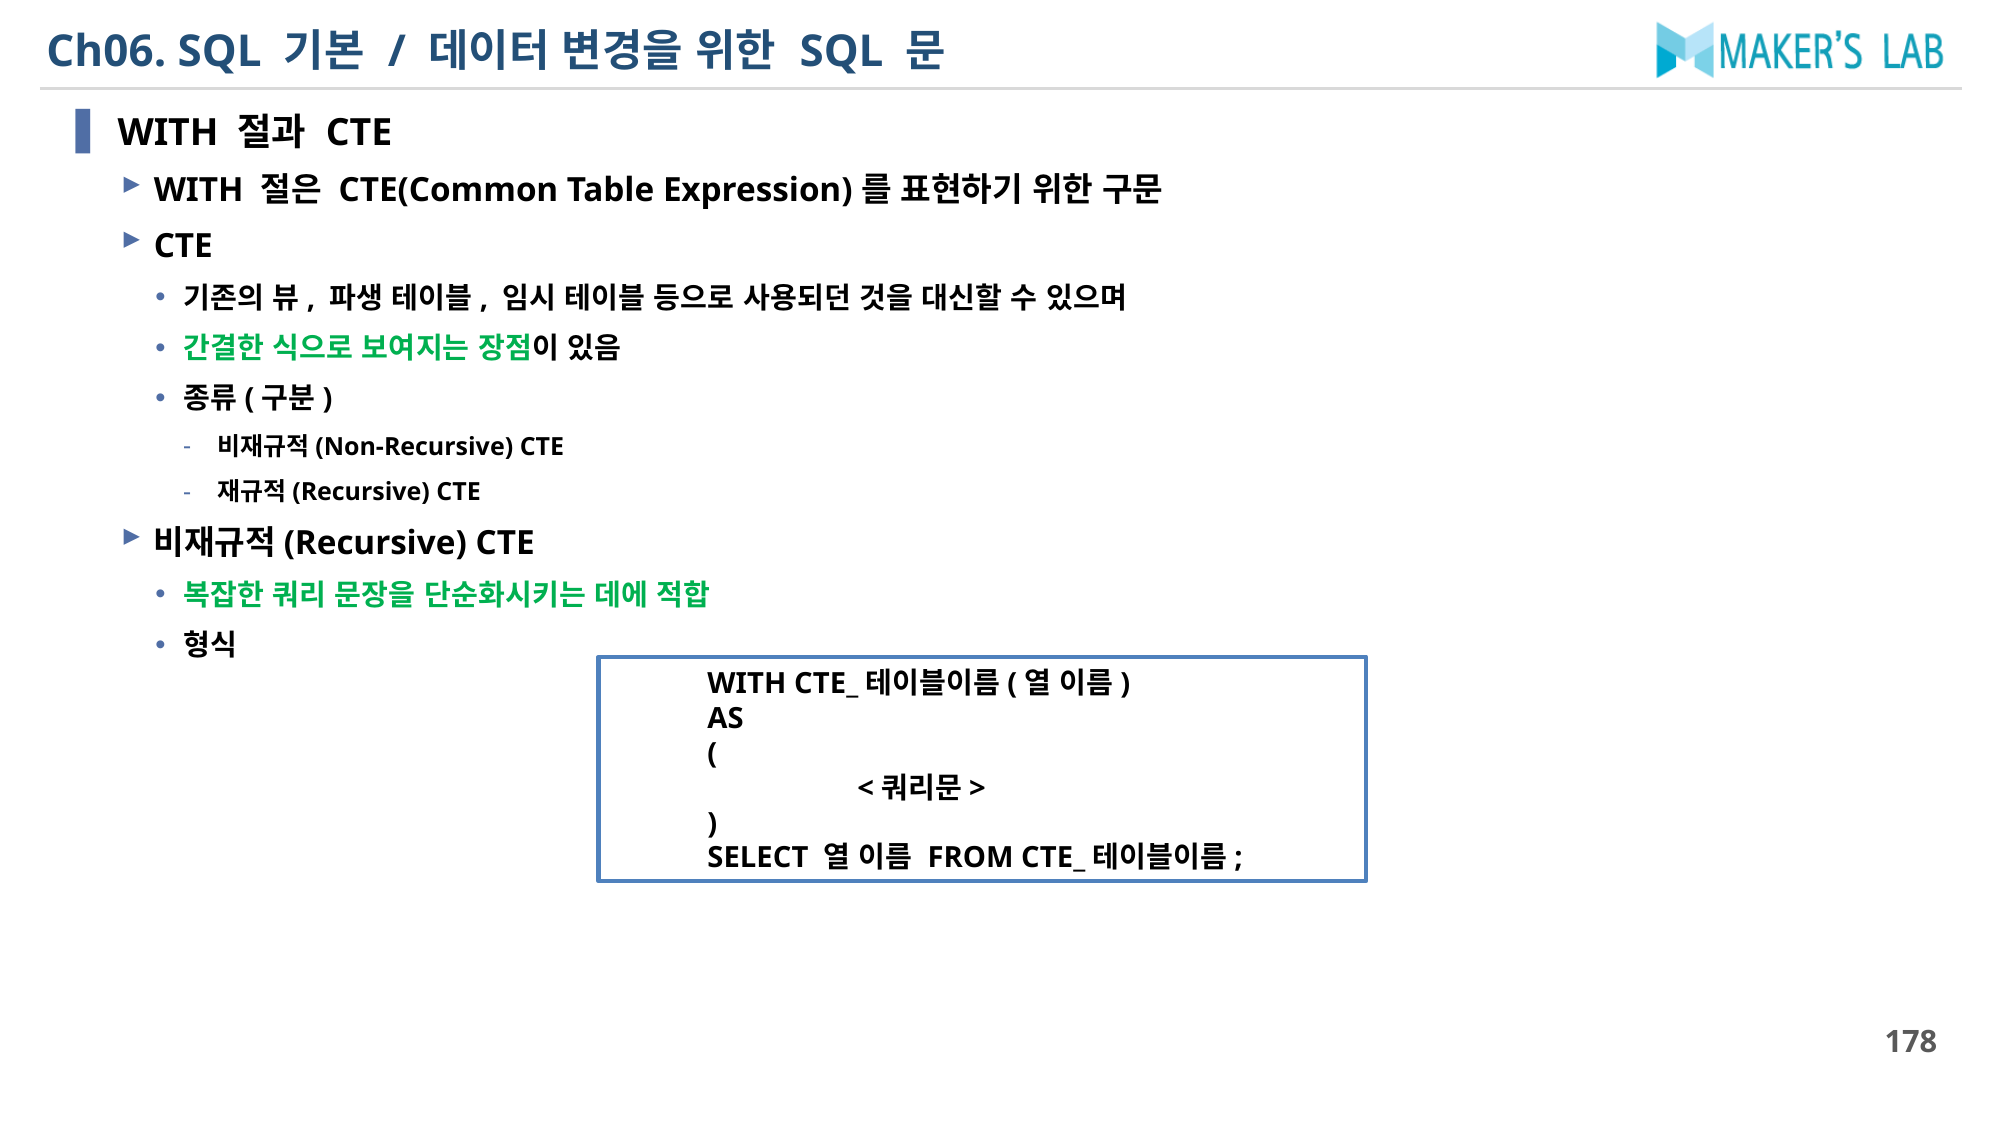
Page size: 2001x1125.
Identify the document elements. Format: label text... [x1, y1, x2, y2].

slide_number 178 [1802, 1012, 1953, 1073]
text_box WITH CTE_테이블이름(열 이름) AS ( <쿼리문> ) SELECT 열 이름 FROM CTE_테이블이름; [596, 655, 1368, 883]
list WITH 절과 CTE WITH 절은 CTE(Common Table Expression)를 표현하기 위한 구문 CTE 기존의 뷰, 파생 테이블, 임시 테이블 등으로 사용되던 것을 대신할 수 있으며 간결한 식으로 보여지는 장점이 있음 종류(구분) 비재규적(Non-Recursive) CTE 재규적(Recursive) CTE 비재규적(Recursive) CTE 복잡한 쿼리 문장을 단순화시키는 데에 적합 형식 [46, 100, 1952, 404]
title Ch06. SQL 기본 / 데이터 변경을 위한 SQL 문 [31, 14, 1914, 84]
picture [1648, 11, 1952, 84]
